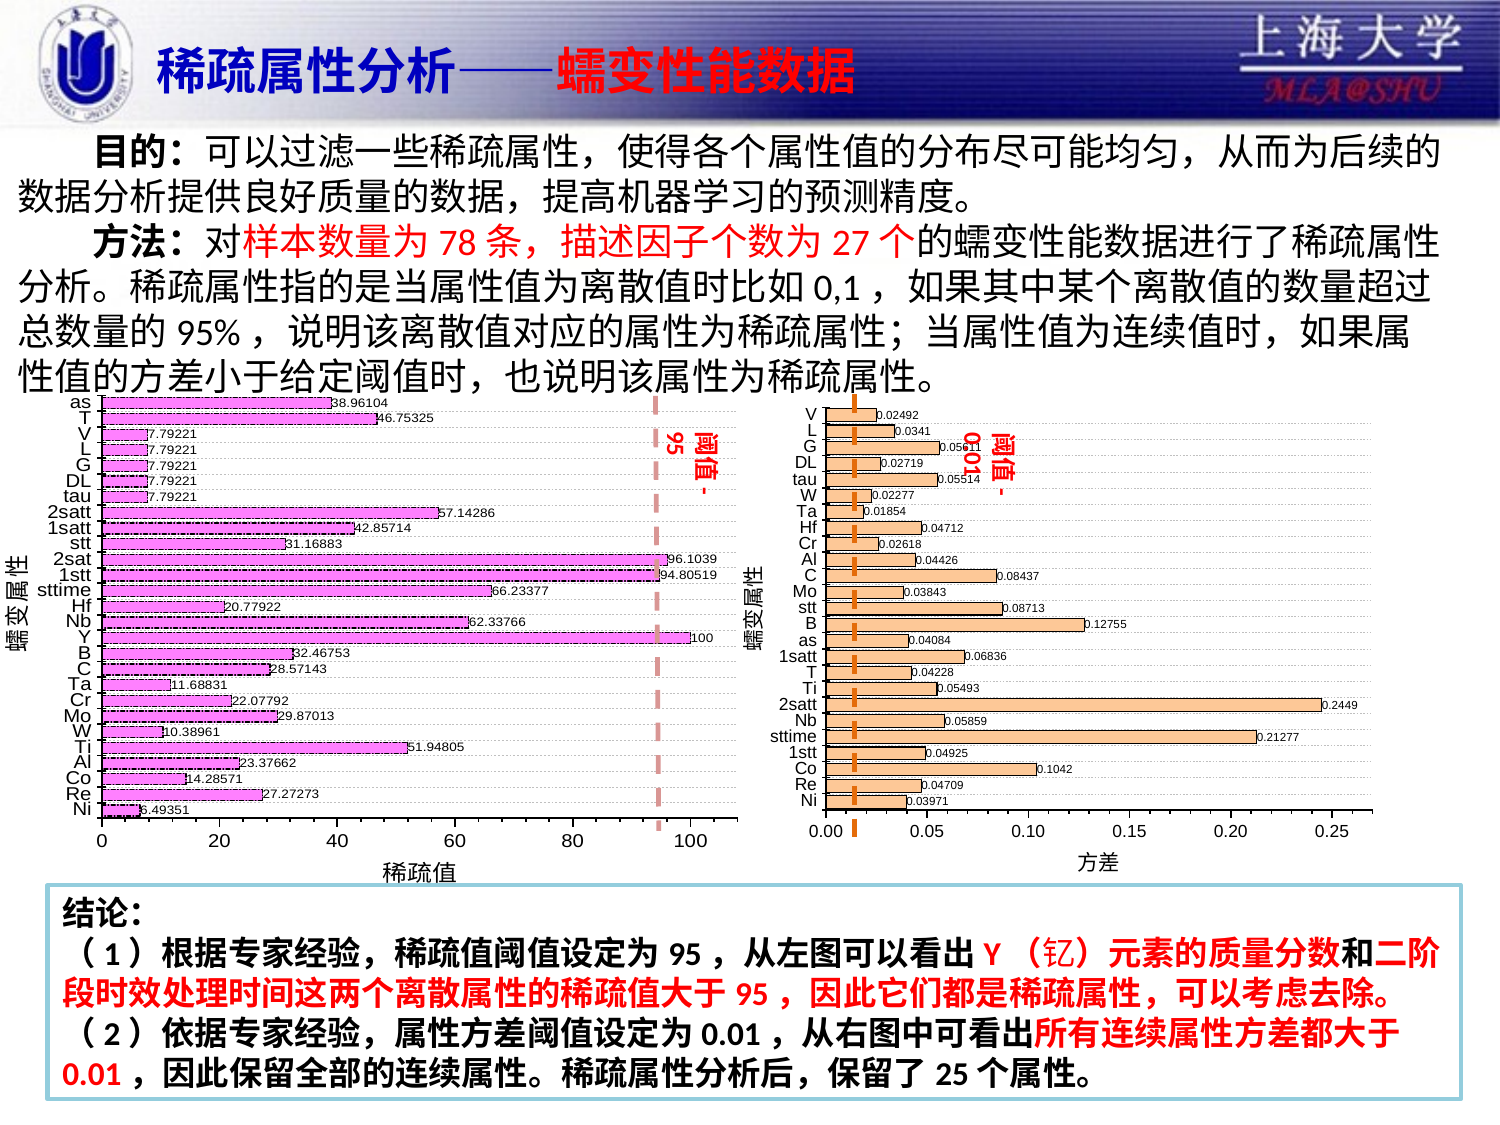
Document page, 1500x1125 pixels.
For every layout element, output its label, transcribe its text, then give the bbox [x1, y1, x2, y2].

text_box 目的：可以过滤一些稀疏属性，使得各个属性值的分布尽可能均匀，从而为后续的数据分析提供良好质量的数据，提高机器学习的预测精度。 方法：对样本数量为78条，描述因子个数为27个的蠕变性能数据进行了稀疏属性分析。稀疏属性指的是当属性值为离散值时比如0,1，如果其中某个离散值的数量超过总数量的95%，说明该离散值对应的属性为稀疏属性；当属性值为连续值时，如果属性值的方差小于给定阈值时，也说明该属性为稀疏属性。 [2, 120, 1459, 340]
title 稀疏属性分析——蠕变性能数据 [141, 12, 1492, 126]
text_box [682, 341, 1486, 904]
text_box [45, 913, 1463, 1101]
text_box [0, 326, 869, 917]
picture [0, 0, 1500, 1125]
